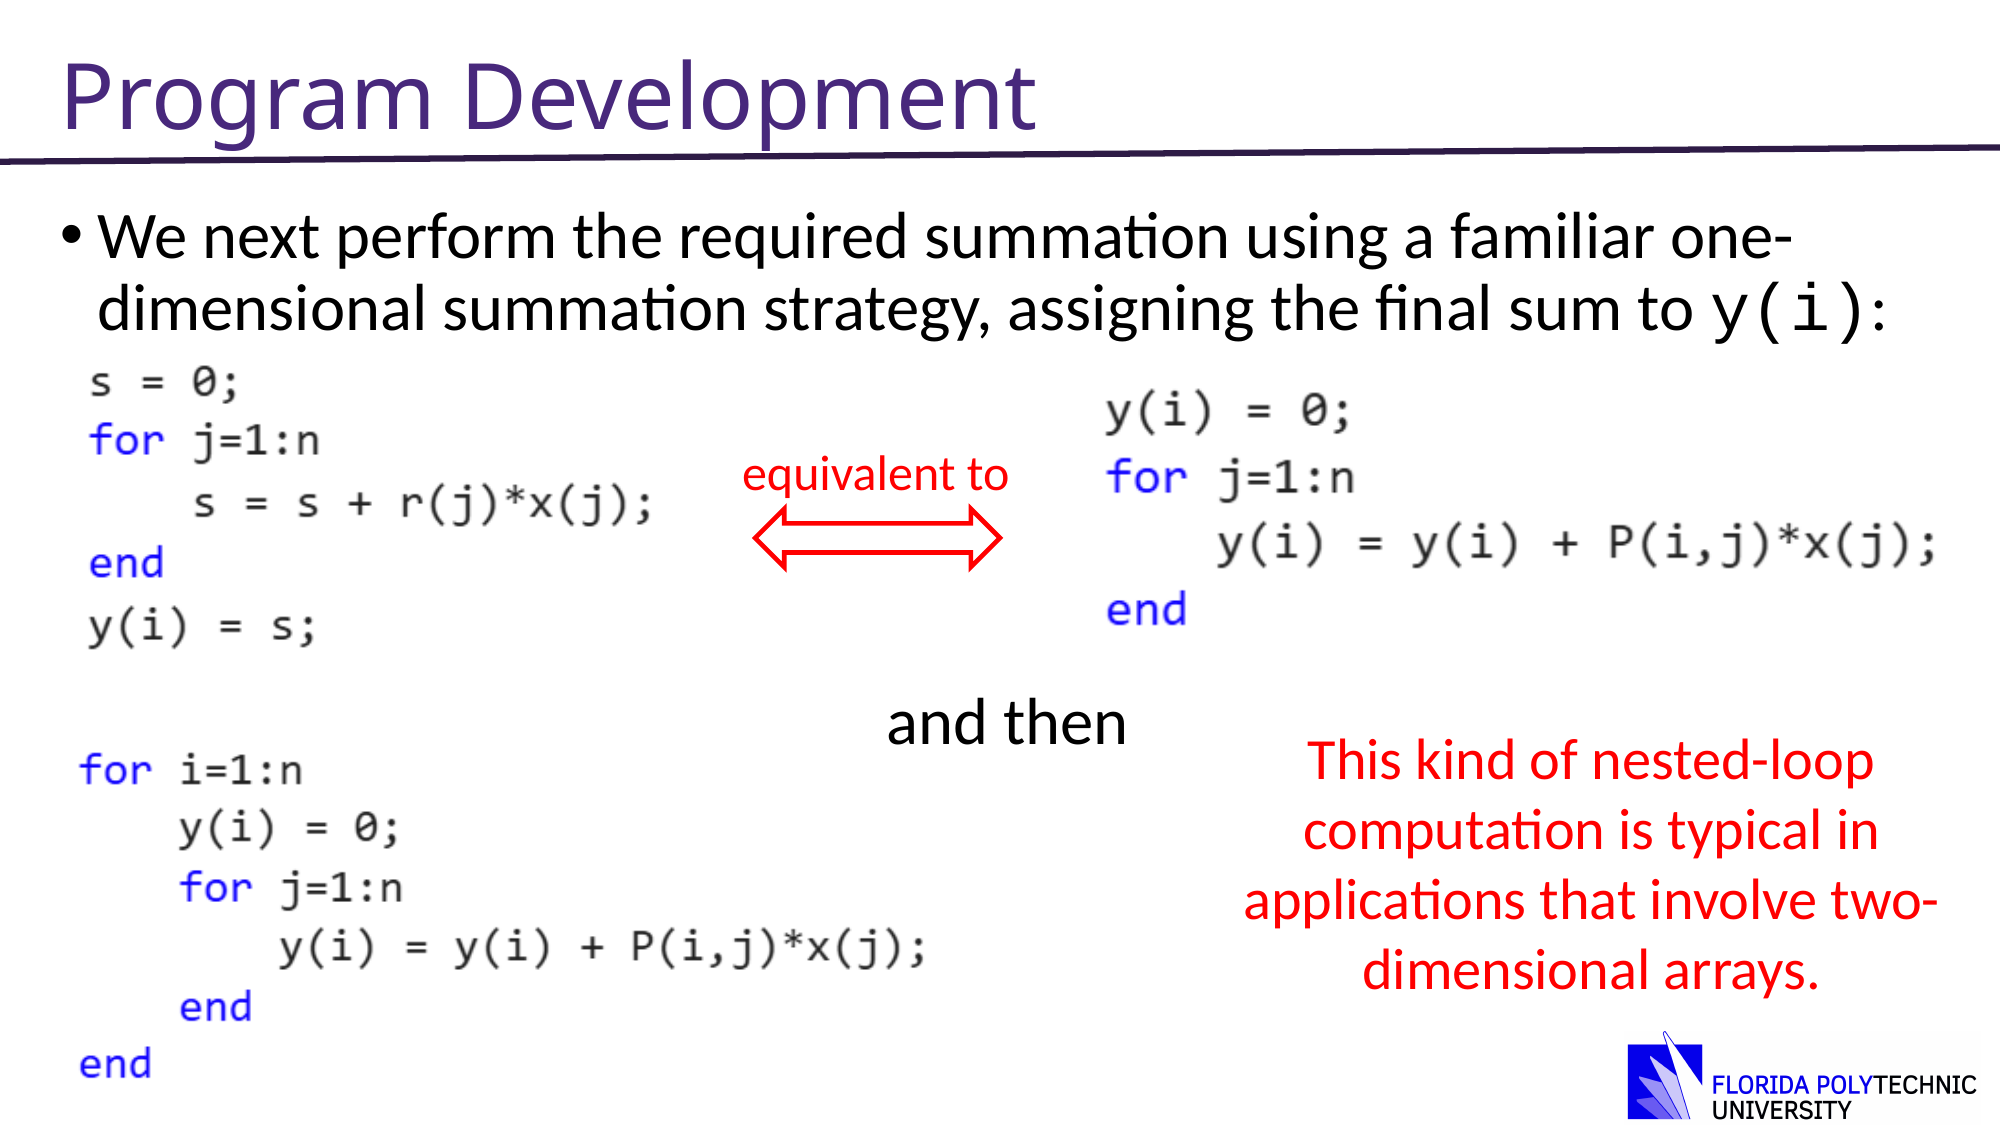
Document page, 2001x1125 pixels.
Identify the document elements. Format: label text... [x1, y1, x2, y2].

text_box [753, 506, 1002, 570]
list We next perform the required summation using a familiar one-dimensional summation strategy, assigning the final sum to y(i): and then [44, 193, 1971, 1039]
picture [61, 735, 945, 1091]
text_box equivalent to [727, 433, 1028, 508]
text_box This kind of nested-loop computation is typical in applications that involve two-dimensional arrays. [1195, 713, 1988, 1009]
picture [1072, 369, 1988, 658]
picture [61, 353, 683, 674]
picture [1624, 1031, 1981, 1125]
title Program Development [44, 22, 1971, 177]
